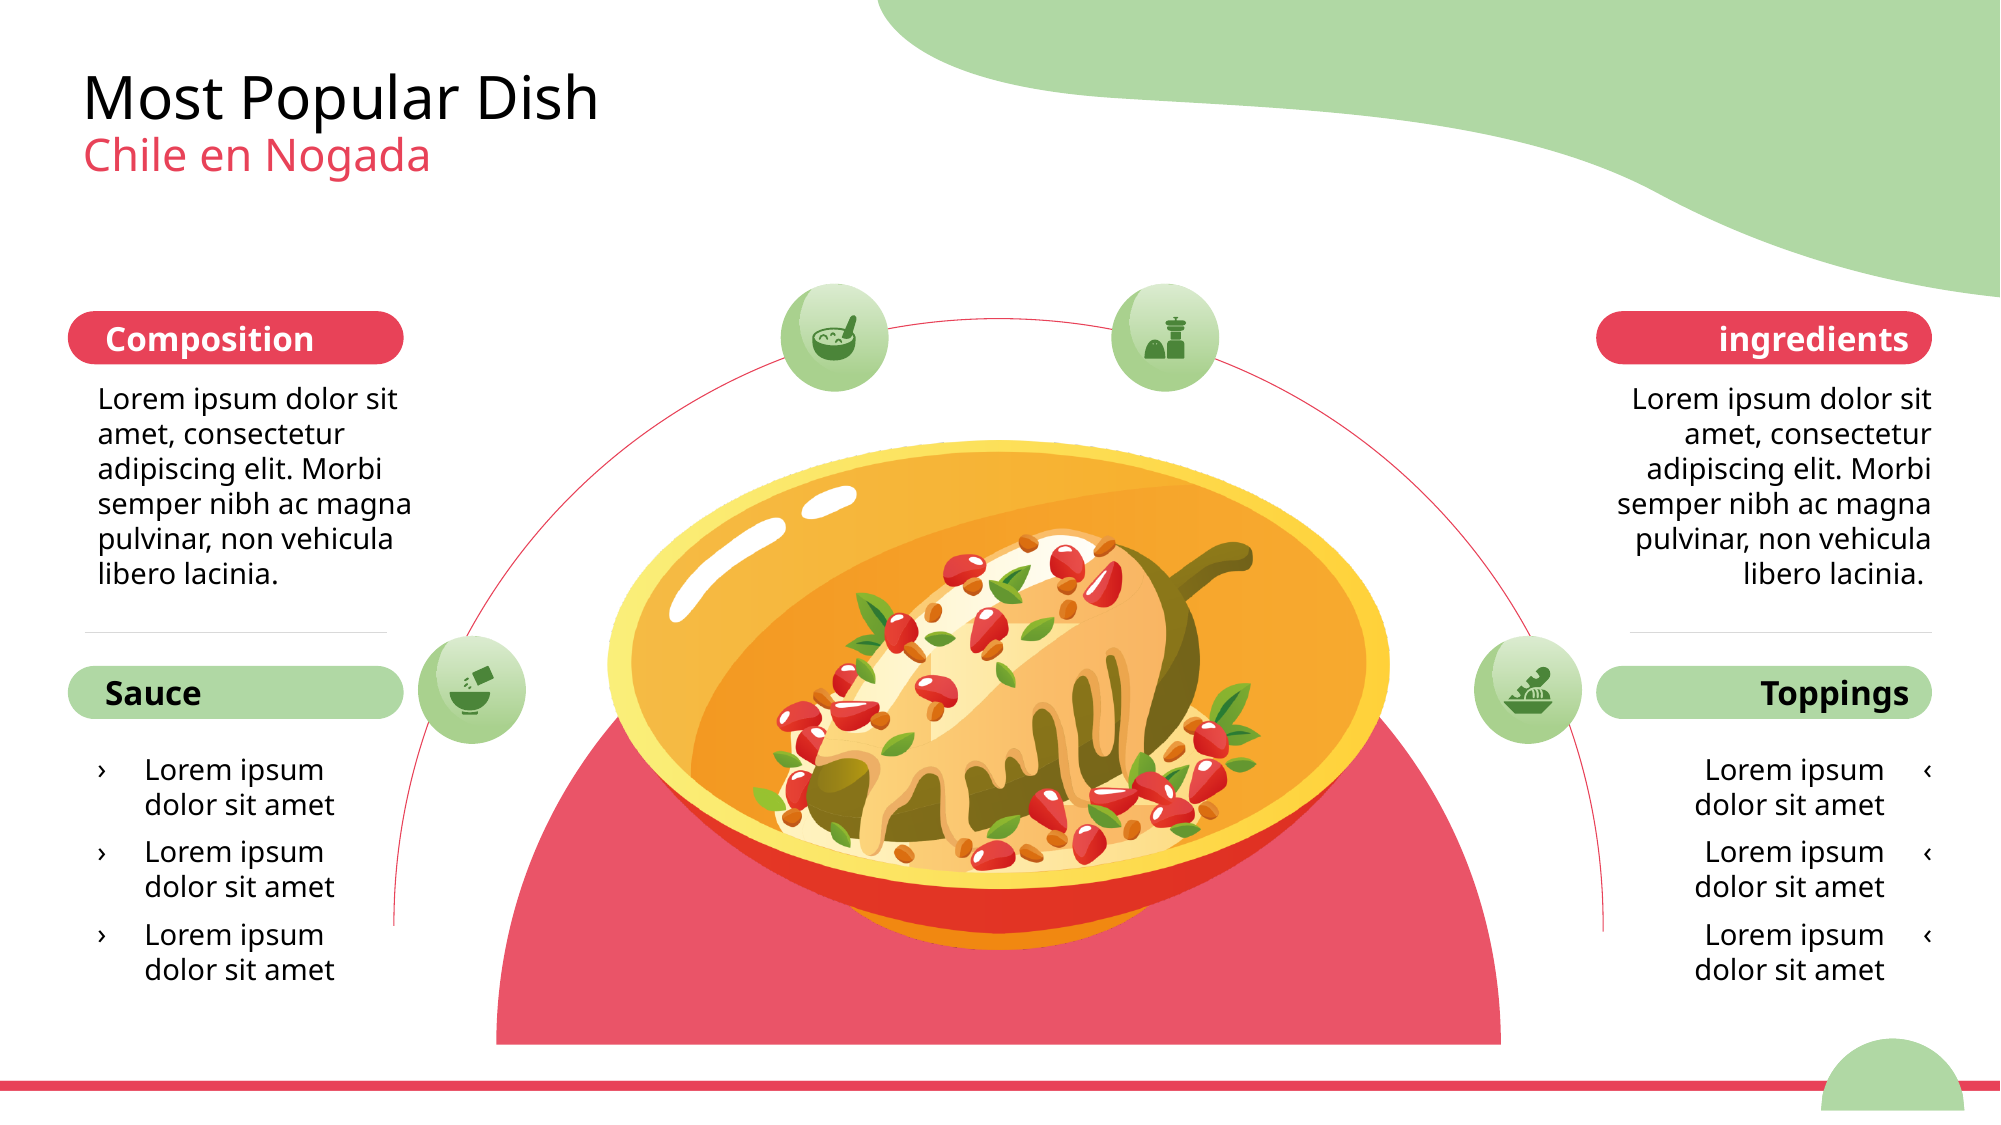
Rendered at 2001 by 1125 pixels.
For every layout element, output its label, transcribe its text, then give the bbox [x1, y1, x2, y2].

text_box Lorem ipsum dolor sit amet Lorem ipsum dolor sit amet Lorem ipsum dolor sit amet [1606, 751, 1932, 1005]
text_box [1501, 744, 1604, 932]
text_box Lorem ipsum dolor sit amet Lorem ipsum dolor sit amet Lorem ipsum dolor sit amet [67, 751, 394, 1005]
text_box [1501, 586, 1531, 635]
title Most Popular Dish Chile en Nogada [67, 59, 1932, 189]
text_box ingredients [1596, 311, 1932, 365]
text_box Lorem ipsum dolor sit amet, consectetur adipiscing elit. Morbi semper nibh ac magna pulvinar, non vehicula libero lacinia. [67, 380, 452, 599]
text_box Sauce [67, 665, 404, 719]
text_box Lorem ipsum dolor sit amet, consectetur adipiscing elit. Morbi semper nibh ac magna pulvinar, non vehicula libero lacinia. [1548, 380, 1933, 599]
text_box [0, 1080, 1821, 1092]
text_box [466, 586, 496, 635]
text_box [1144, 316, 1187, 359]
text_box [449, 665, 495, 715]
text_box [1819, 1100, 1966, 1112]
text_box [1503, 666, 1553, 714]
text_box Composition [67, 311, 404, 365]
text_box [634, 318, 1363, 440]
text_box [417, 635, 526, 744]
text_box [1474, 635, 1583, 744]
text_box [394, 744, 496, 926]
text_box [1111, 283, 1220, 392]
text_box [812, 314, 857, 361]
slide_number 11 [1821, 1044, 1965, 1105]
text_box [877, 0, 2000, 298]
text_box Toppings [1596, 665, 1932, 719]
text_box [1965, 1080, 2000, 1092]
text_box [780, 283, 889, 392]
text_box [496, 440, 1501, 1045]
text_box [1862, 1037, 1923, 1044]
